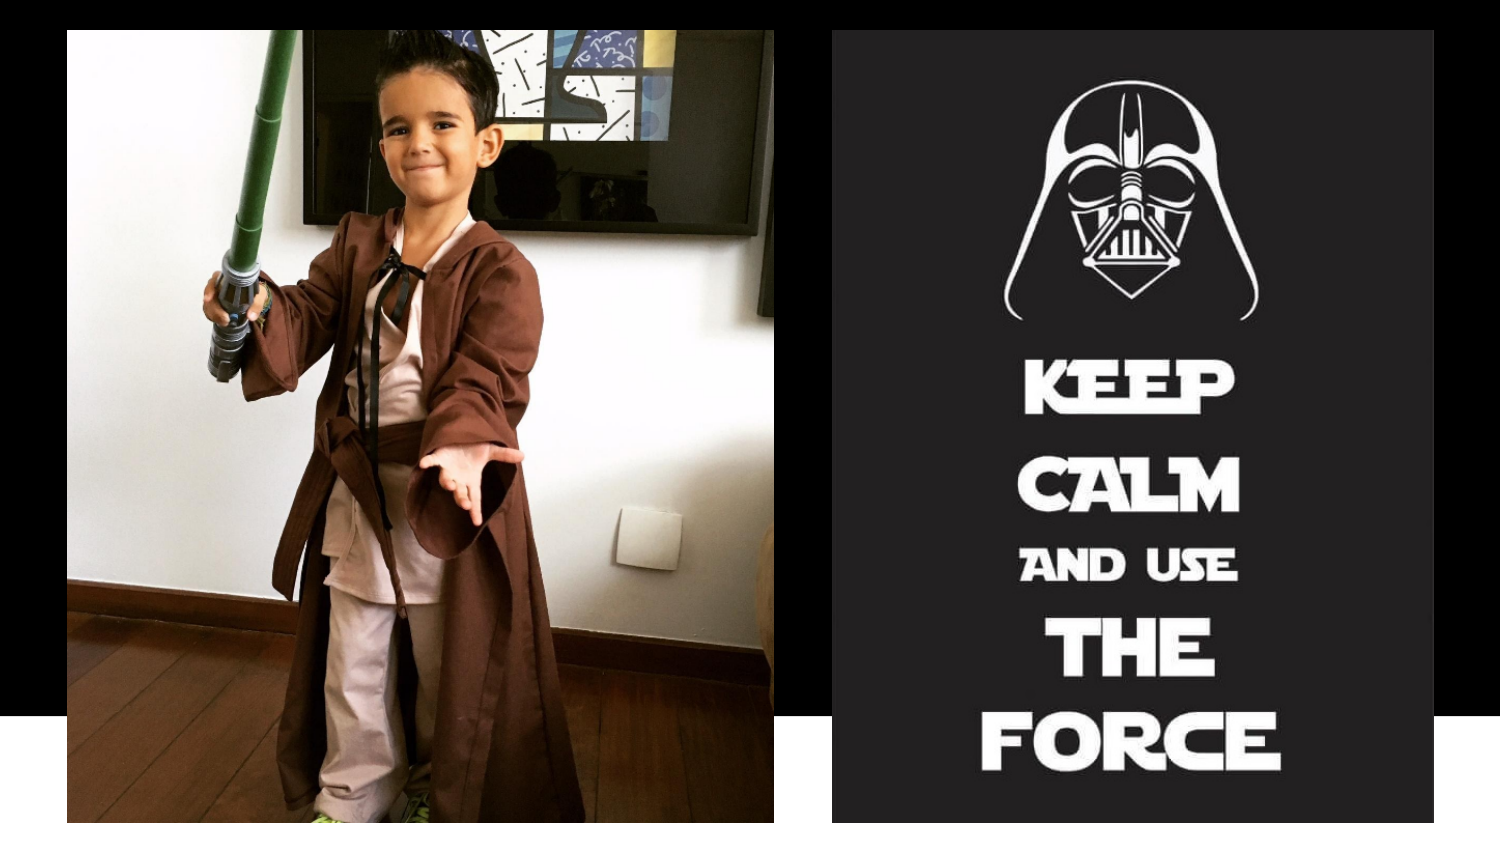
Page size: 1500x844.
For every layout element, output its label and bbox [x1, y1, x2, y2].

picture [832, 30, 1434, 824]
picture [66, 30, 774, 824]
text_box [0, 0, 1500, 717]
